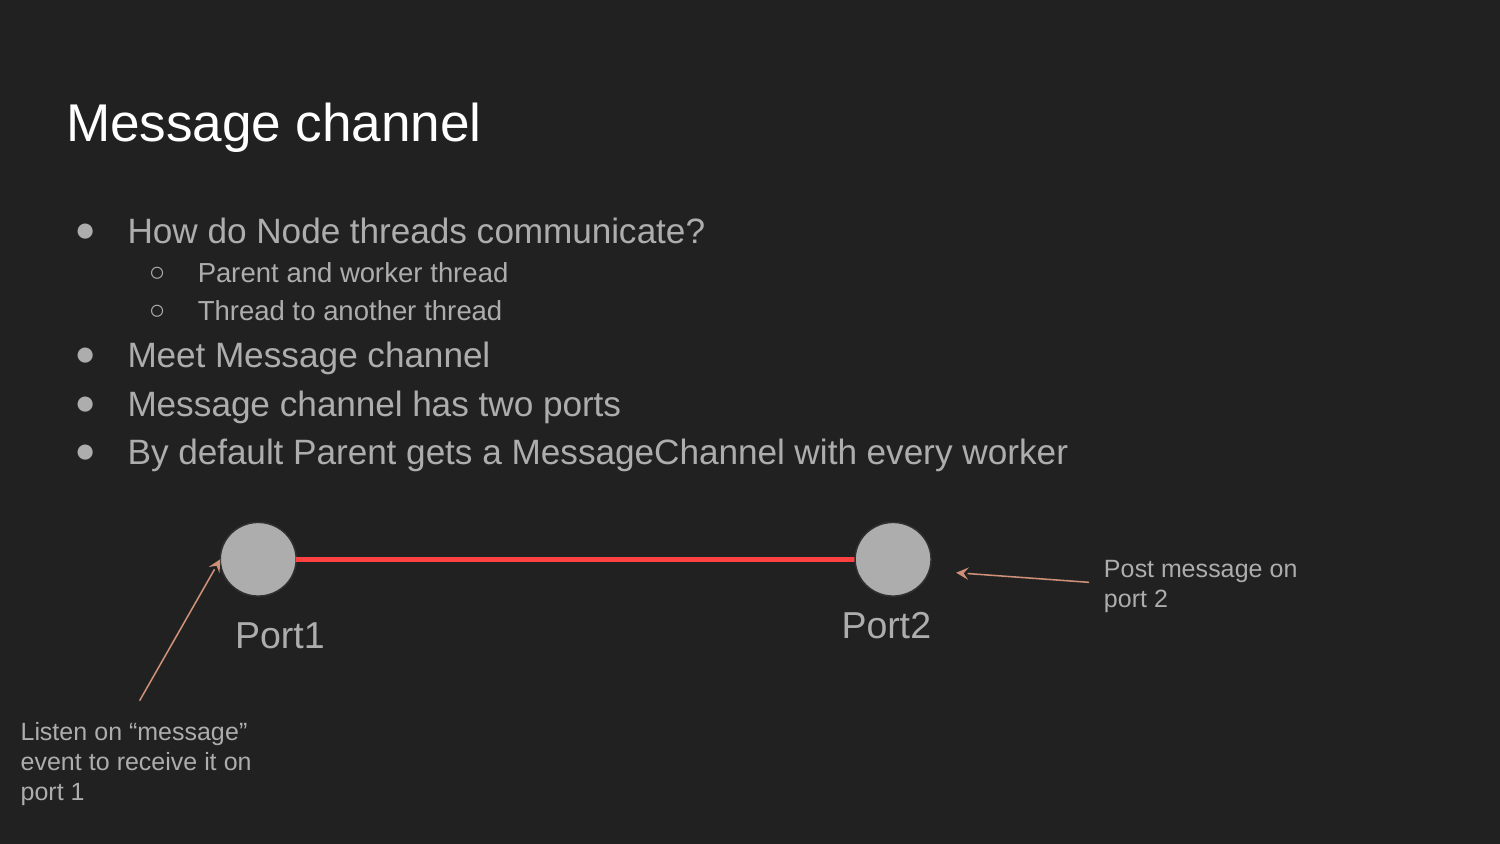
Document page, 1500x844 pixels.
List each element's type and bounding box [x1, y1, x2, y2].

text_box [955, 537, 1357, 628]
title [51, 72, 1449, 167]
list [42, 186, 1440, 488]
text_box [5, 522, 1032, 821]
